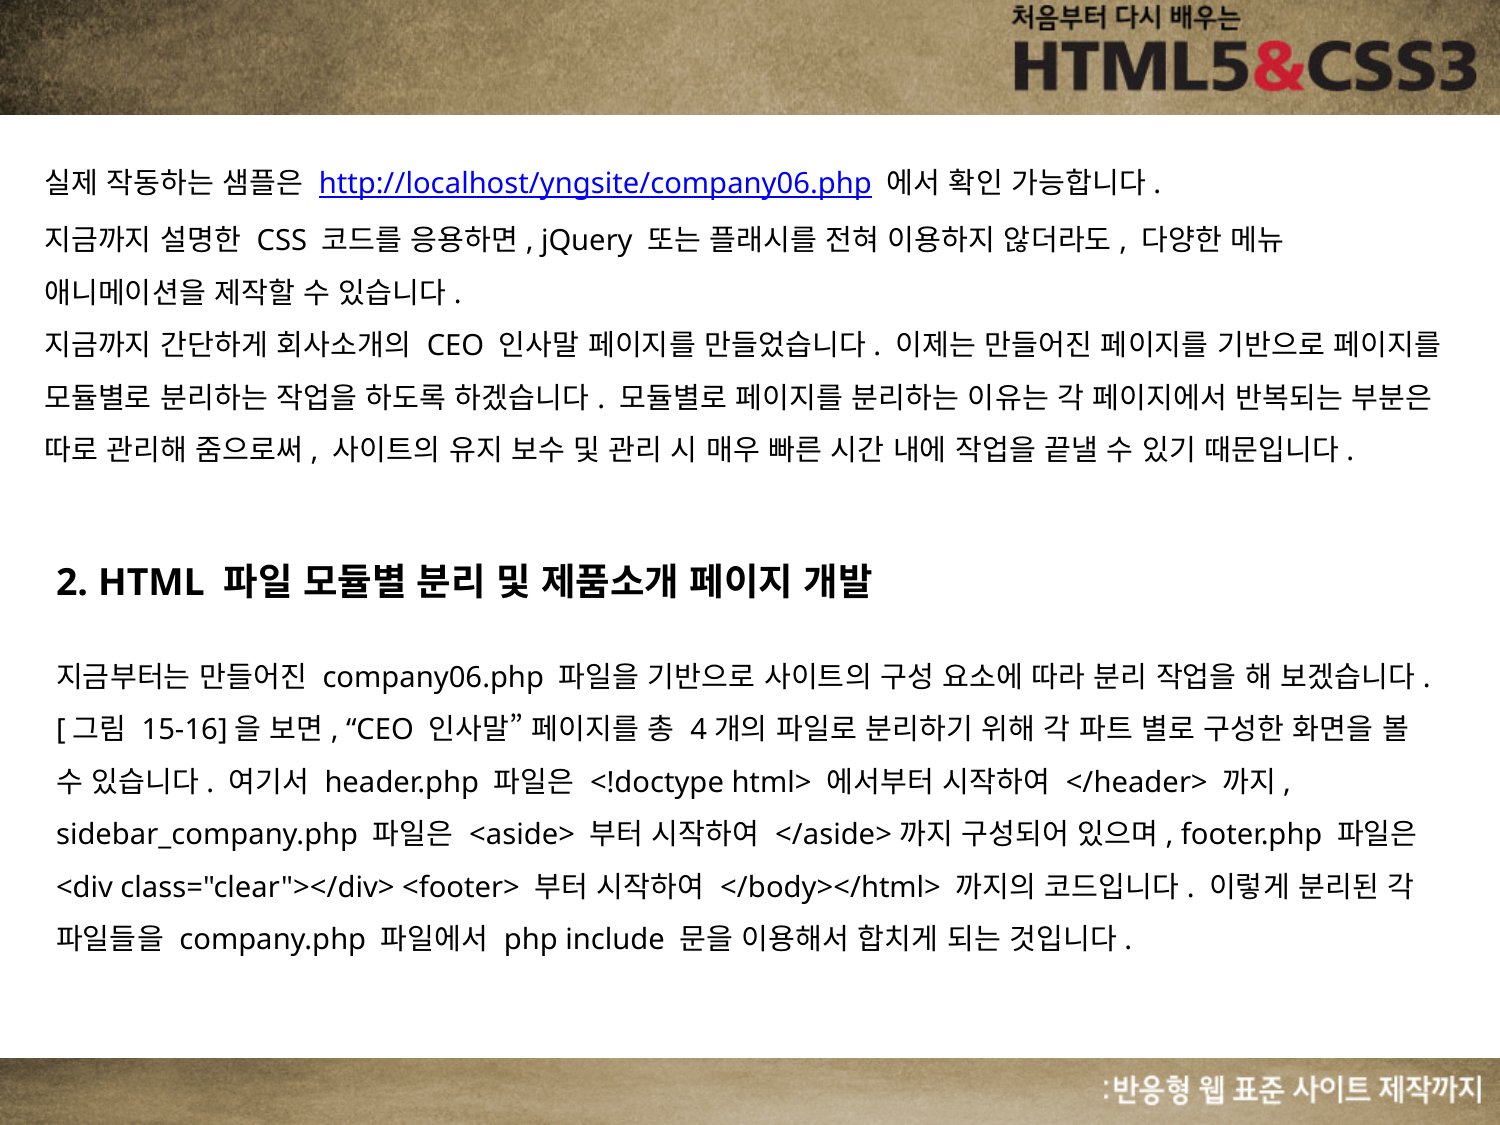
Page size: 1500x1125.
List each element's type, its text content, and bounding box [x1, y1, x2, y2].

picture [0, 0, 1500, 115]
text_box 실제 작동하는 샘플은 http://localhost/yngsite/company06.php 에서 확인 가능합니다. 지금까지 설명한 CSS 코드를 응용하면, jQuery 또는 플래시를 전혀 이용하지 않더라도, 다양한 메뉴 애니메이션을 제작할 수 있습니다. 지금까지 간단하게 회사소개의 CEO 인사말 페이지를 만들었습니다. 이제는 만들어진 페이지를 기반으로 페이지를 모듈별로 분리하는 작업을 하도록 하겠습니다. 모듈별로 페이지를 분리하는 이유는 각 페이지에서 반복되는 부분은 따로 관리해 줌으로써, 사이트의 유지 보수 및 관리 시 매우 빠른 시간 내에 작업을 끝낼 수 있기 때문입니다. [29, 137, 1459, 527]
picture [0, 1058, 1500, 1125]
text_box 2. HTML 파일 모듈별 분리 및 제품소개 페이지 개발 [41, 550, 1152, 611]
text_box 지금부터는 만들어진 company06.php 파일을 기반으로 사이트의 구성 요소에 따라 분리 작업을 해 보겠습니다. [그림 15-16]을 보면, “CEO 인사말” 페이지를 총 4개의 파일로 분리하기 위해 각 파트 별로 구성한 화면을 볼 수 있습니다. 여기서 header.php 파일은 <!doctype html> 에서부터 시작하여 </header> 까지, sidebar_company.php 파일은 <aside> 부터 시작하여 </aside>까지 구성되어 있으며, footer.php 파일은 <div class="clear"></div> <footer> 부터 시작하여 </body></html> 까지의 코드입니다. 이렇게 분리된 각 파일들을 company.php 파일에서 php include 문을 이용해서 합치게 되는 것입니다. [41, 633, 1459, 1016]
